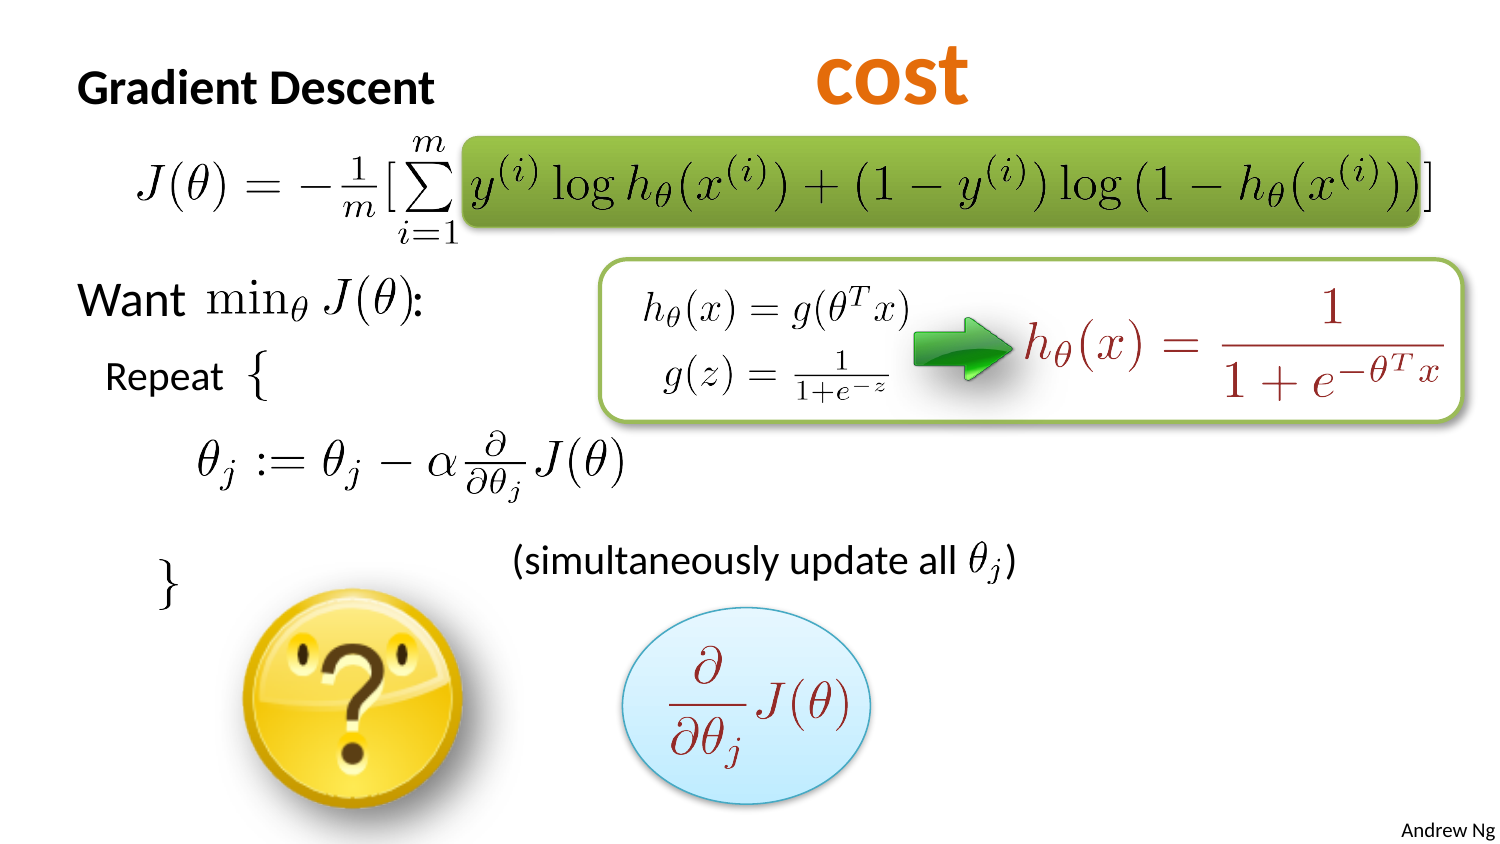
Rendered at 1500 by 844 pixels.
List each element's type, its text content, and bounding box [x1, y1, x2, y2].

picture [644, 286, 1019, 385]
text_box cost [800, 5, 1063, 130]
text_box [617, 257, 1465, 424]
text_box [621, 606, 843, 805]
text_box (simultaneously update all ) [496, 525, 1372, 590]
text_box [852, 653, 872, 759]
text_box [597, 335, 916, 424]
picture [248, 349, 267, 401]
picture [159, 559, 178, 610]
picture [197, 430, 623, 503]
picture [207, 275, 412, 326]
picture [1025, 288, 1444, 401]
picture [669, 644, 848, 769]
text_box Want : [62, 259, 950, 335]
picture [969, 541, 1001, 584]
picture [232, 578, 474, 820]
picture [137, 136, 1431, 244]
text_box Gradient Descent [62, 46, 800, 122]
text_box Repeat [90, 341, 528, 406]
picture [663, 349, 889, 403]
